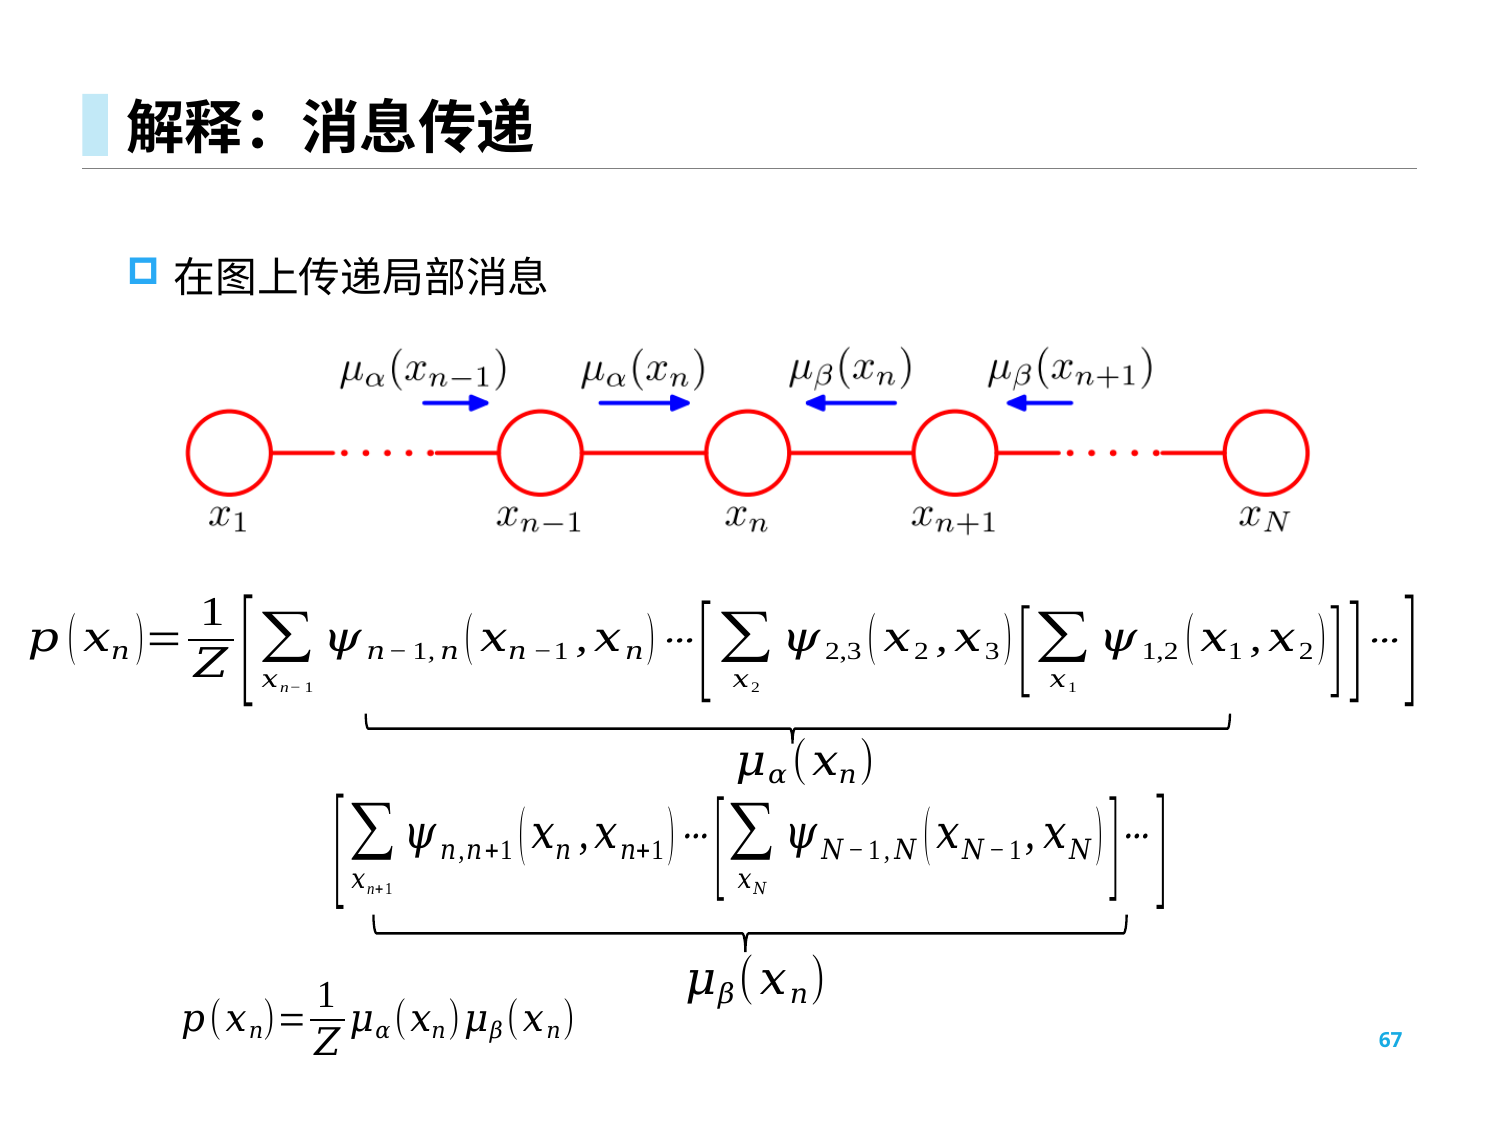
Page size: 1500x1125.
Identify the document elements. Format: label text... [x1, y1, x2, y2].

picture [181, 333, 1319, 543]
text_box [365, 713, 1231, 744]
text_box [372, 914, 1128, 953]
text_box 在图上传递局部消息 [111, 242, 1362, 700]
slide_number 67 [1059, 1023, 1418, 1058]
title 解释：消息传递 [111, 0, 1447, 169]
